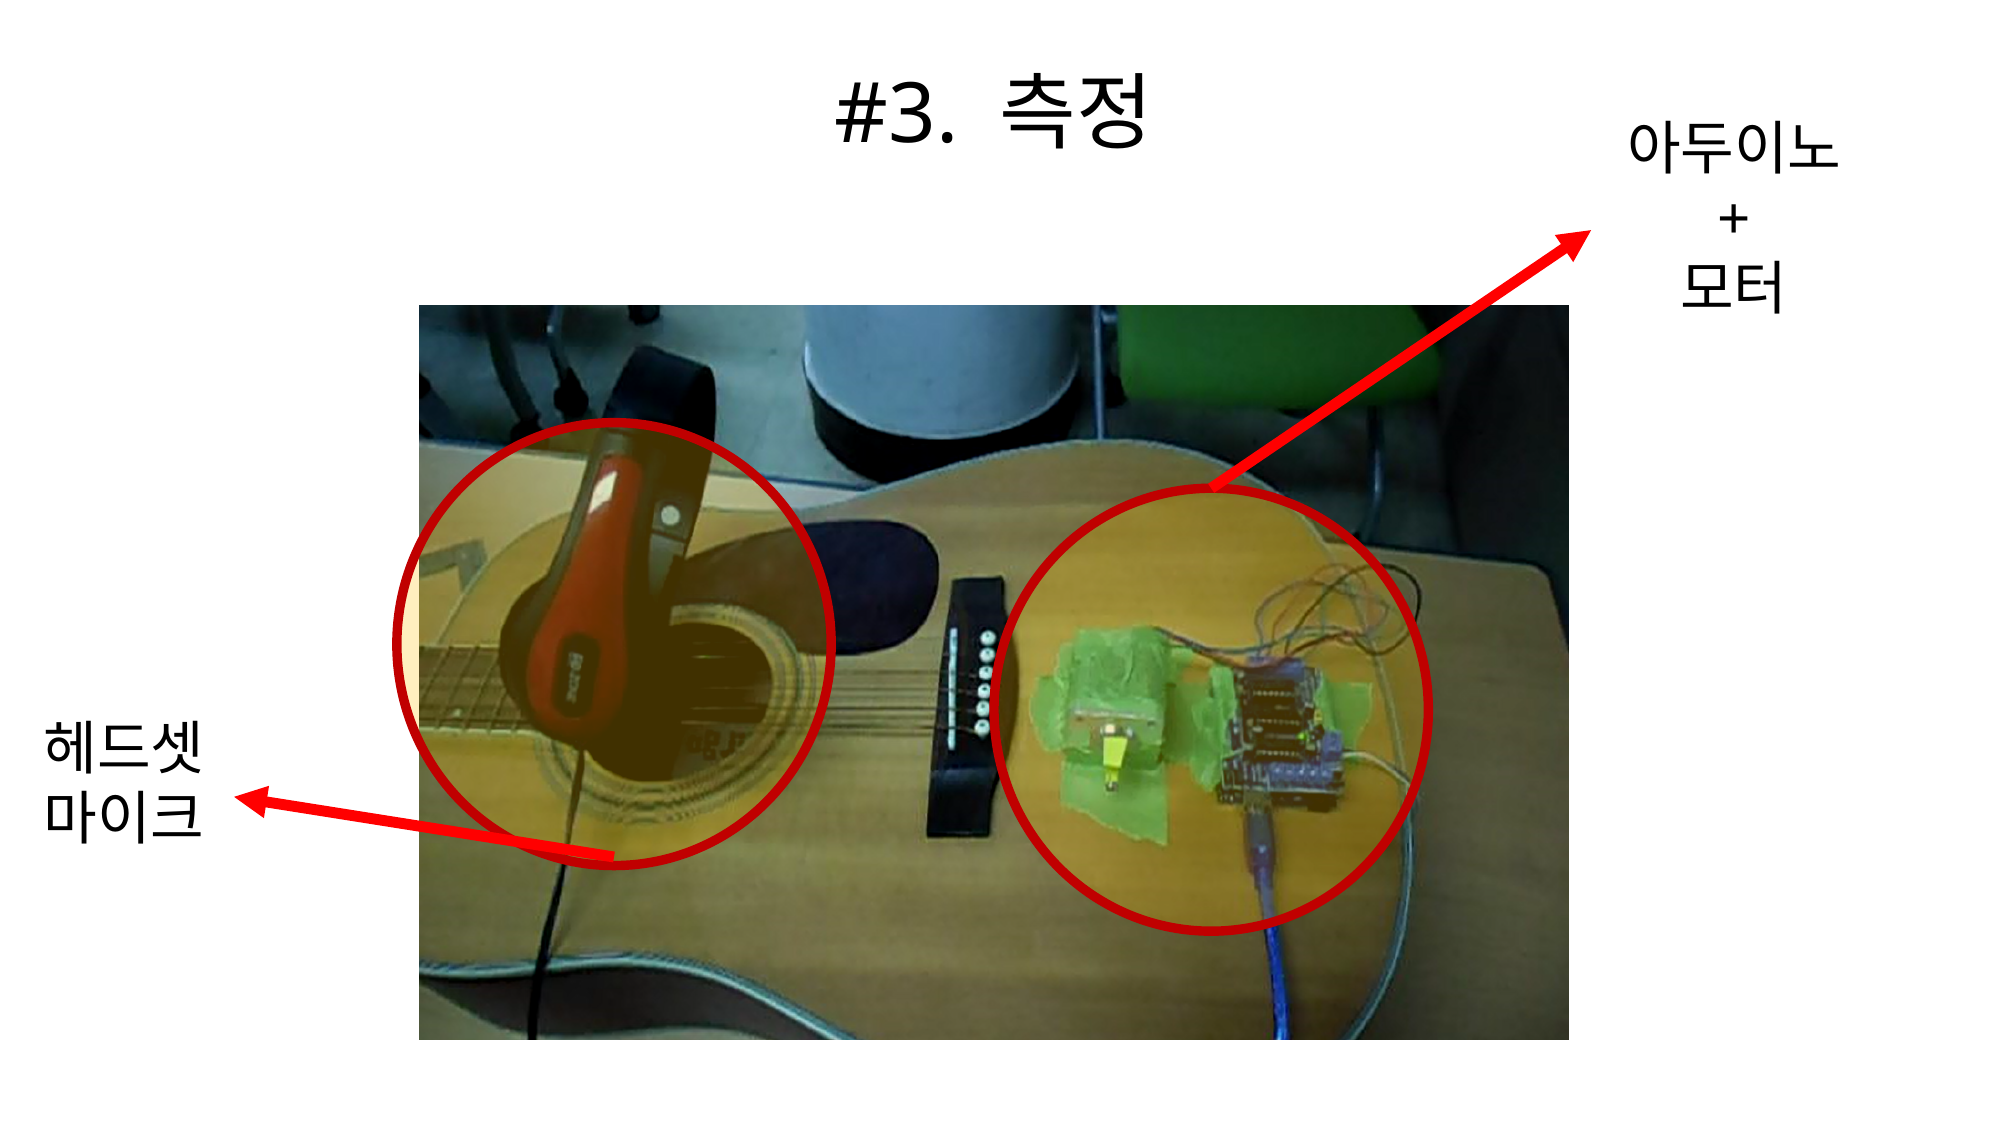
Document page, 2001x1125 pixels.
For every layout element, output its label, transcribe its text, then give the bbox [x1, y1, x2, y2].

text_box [1211, 230, 1592, 489]
text_box [395, 544, 419, 744]
picture [419, 305, 1569, 1040]
text_box #3. 측정 [820, 52, 1168, 167]
text_box 헤드셋 마이크 [29, 703, 220, 859]
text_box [234, 796, 614, 866]
text_box 아두이노 + 모터 [1612, 103, 1857, 329]
